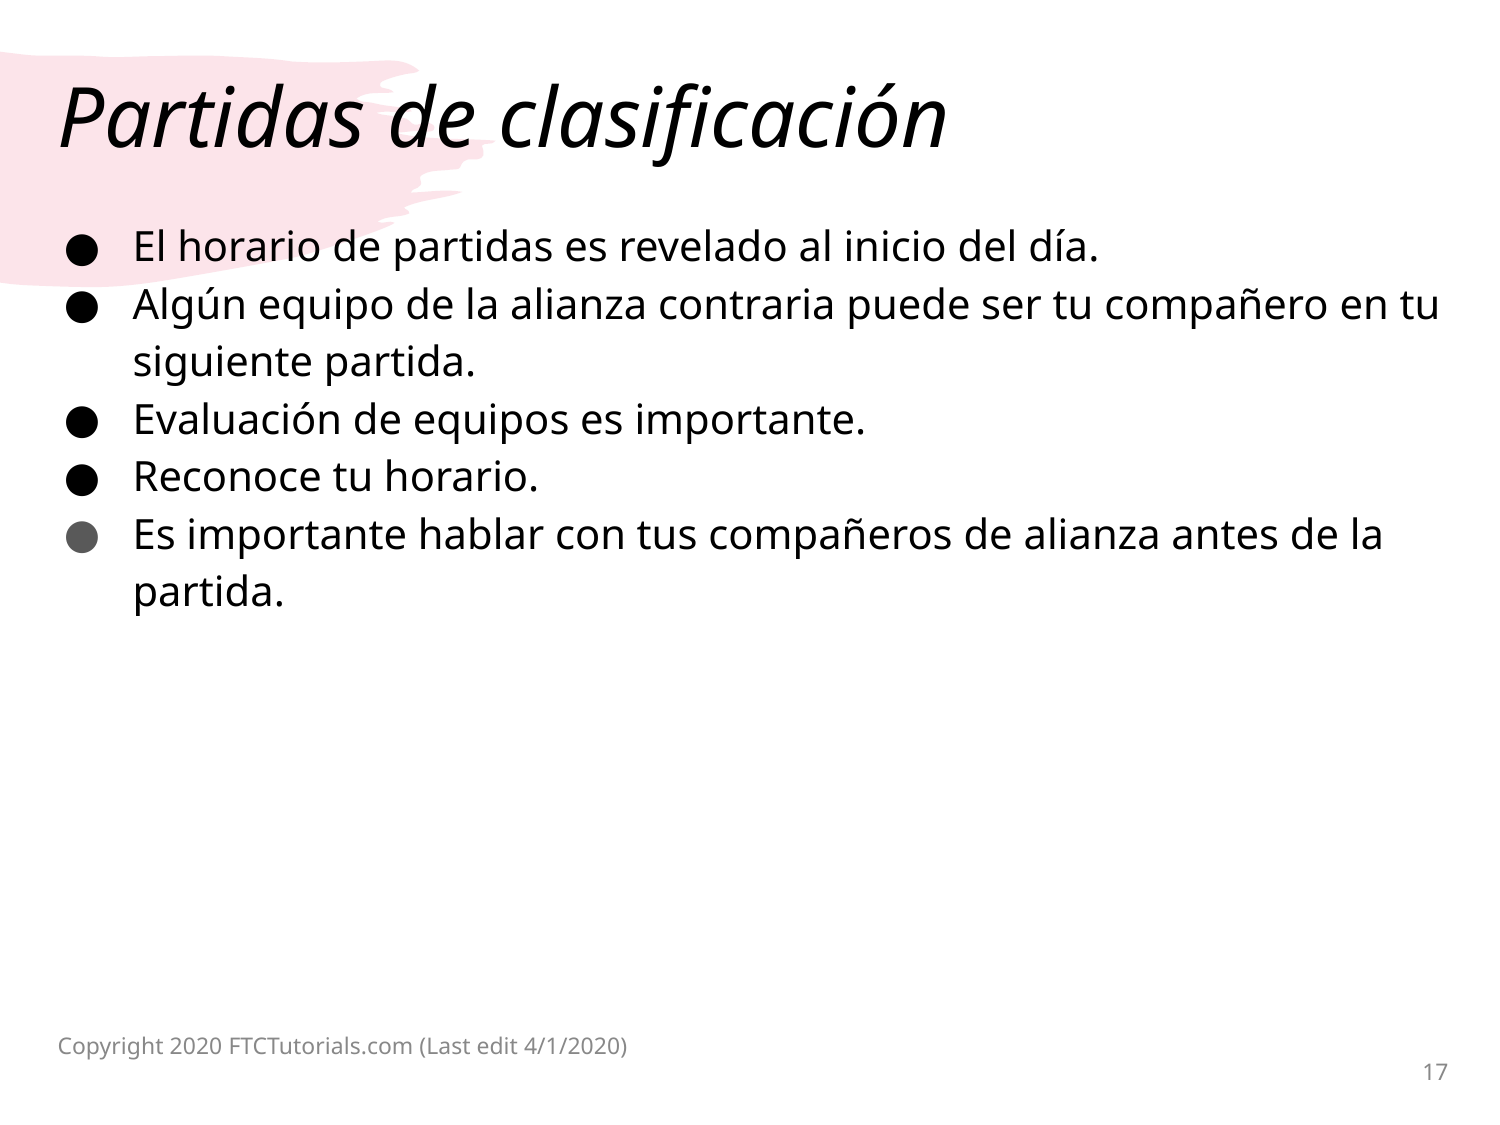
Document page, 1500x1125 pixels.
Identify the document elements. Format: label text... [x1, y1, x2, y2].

slide_number 17 [1378, 1042, 1464, 1103]
list El horario de partidas es revelado al inicio del día. Algún equipo de la alianza contraria puede ser tu compañero en tu siguiente partida. Evaluación de equipos es importante. Reconoce tu horario. Es importante hablar con tus compañeros de alianza antes de la partida. [42, 204, 1464, 1030]
title Partidas de clasificación [42, 59, 1464, 182]
footer Copyright 2020 FTCTutorials.com (Last edit 4/1/2020) [42, 1042, 718, 1103]
